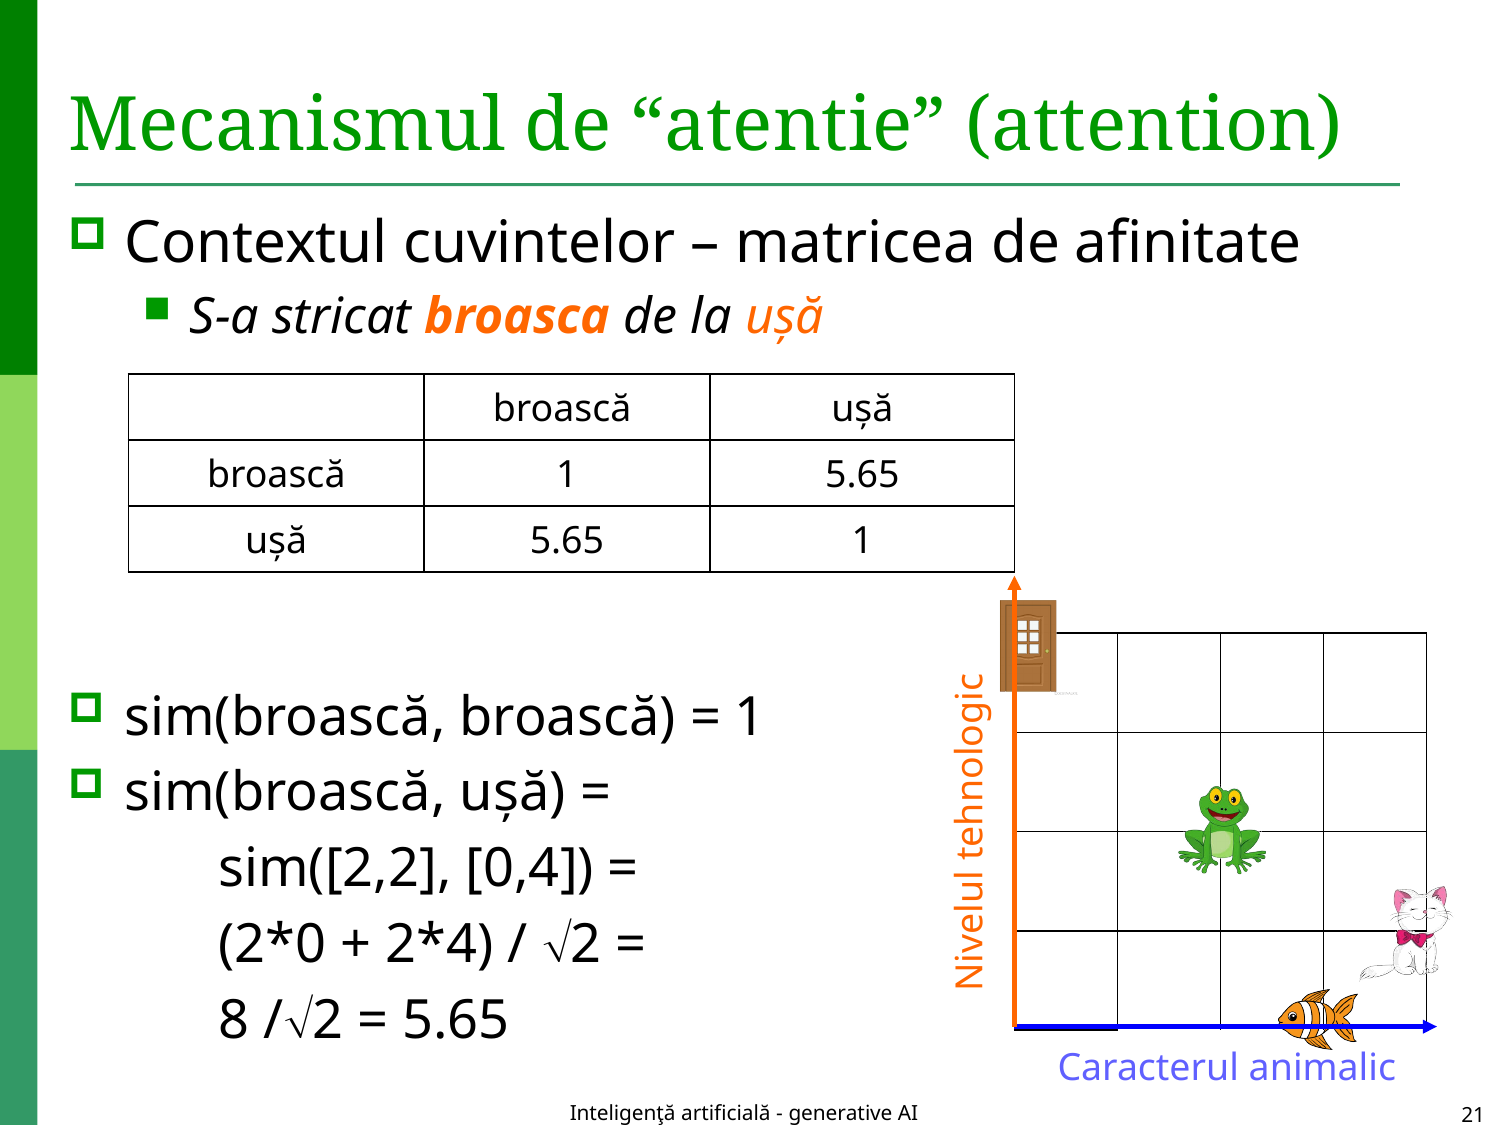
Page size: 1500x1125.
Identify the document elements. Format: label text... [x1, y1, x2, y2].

table_header ușă [711, 375, 1014, 439]
picture [1167, 776, 1274, 882]
table_cell 5.65 [425, 507, 709, 571]
table_header [129, 375, 423, 439]
table_cell 5.65 [711, 441, 1014, 505]
slide_number 21 [1149, 1093, 1500, 1125]
table_header broască [425, 375, 709, 439]
table_cell 1 [711, 507, 1014, 571]
table_cell 1 [425, 441, 709, 505]
footer Inteligenţă artificială - generative AI [229, 1091, 1149, 1125]
table_cell ușă [129, 507, 423, 571]
table_cell broască [129, 441, 423, 505]
list Contextul cuvintelor – matricea de afinitate S-a stricat broasca de la ușă sim(broască, broască) = 1 sim(broască, ușă) = sim([2,2], [0,4]) = (2*0 + 2*4) / 2 = 8 /2 = 5.65 [53, 196, 1471, 1094]
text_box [937, 575, 1483, 1096]
title Mecanismul de “atentie” (attention) [53, 19, 1471, 173]
